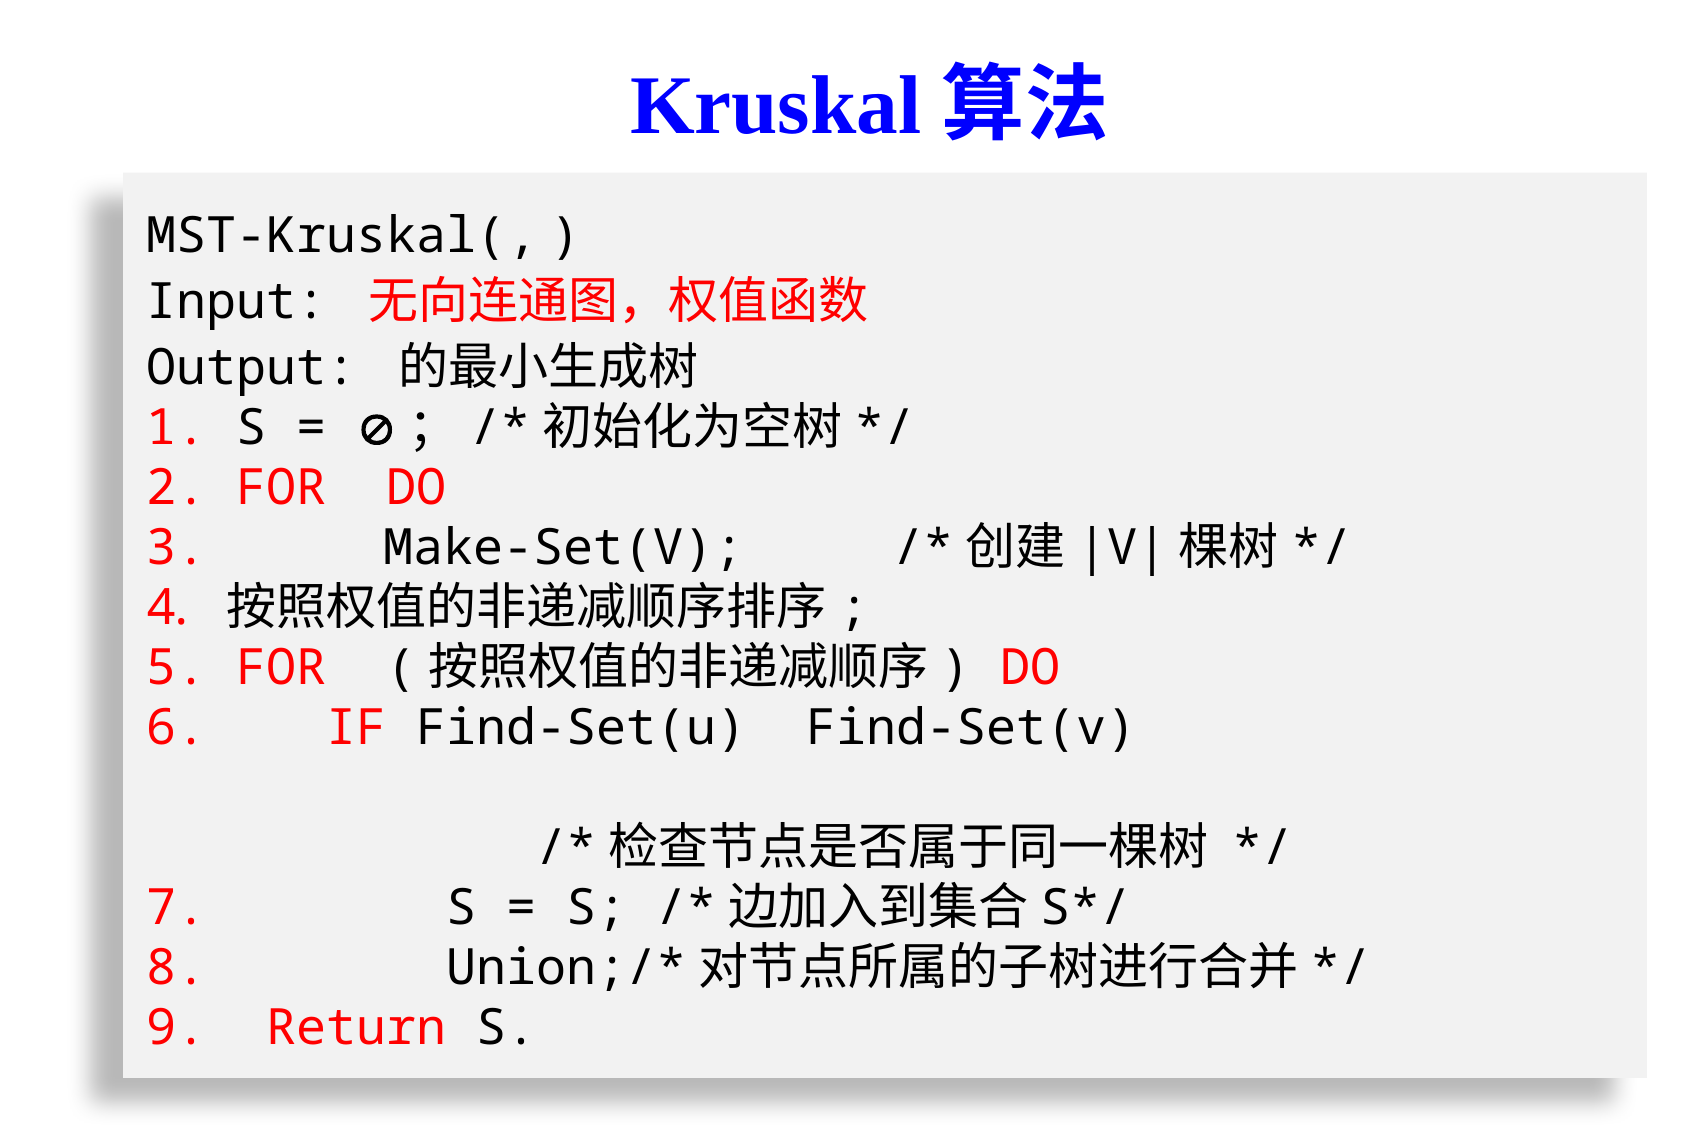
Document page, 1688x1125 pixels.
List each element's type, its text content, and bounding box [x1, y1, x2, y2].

text_box Kruskal算法 [586, 0, 1152, 172]
